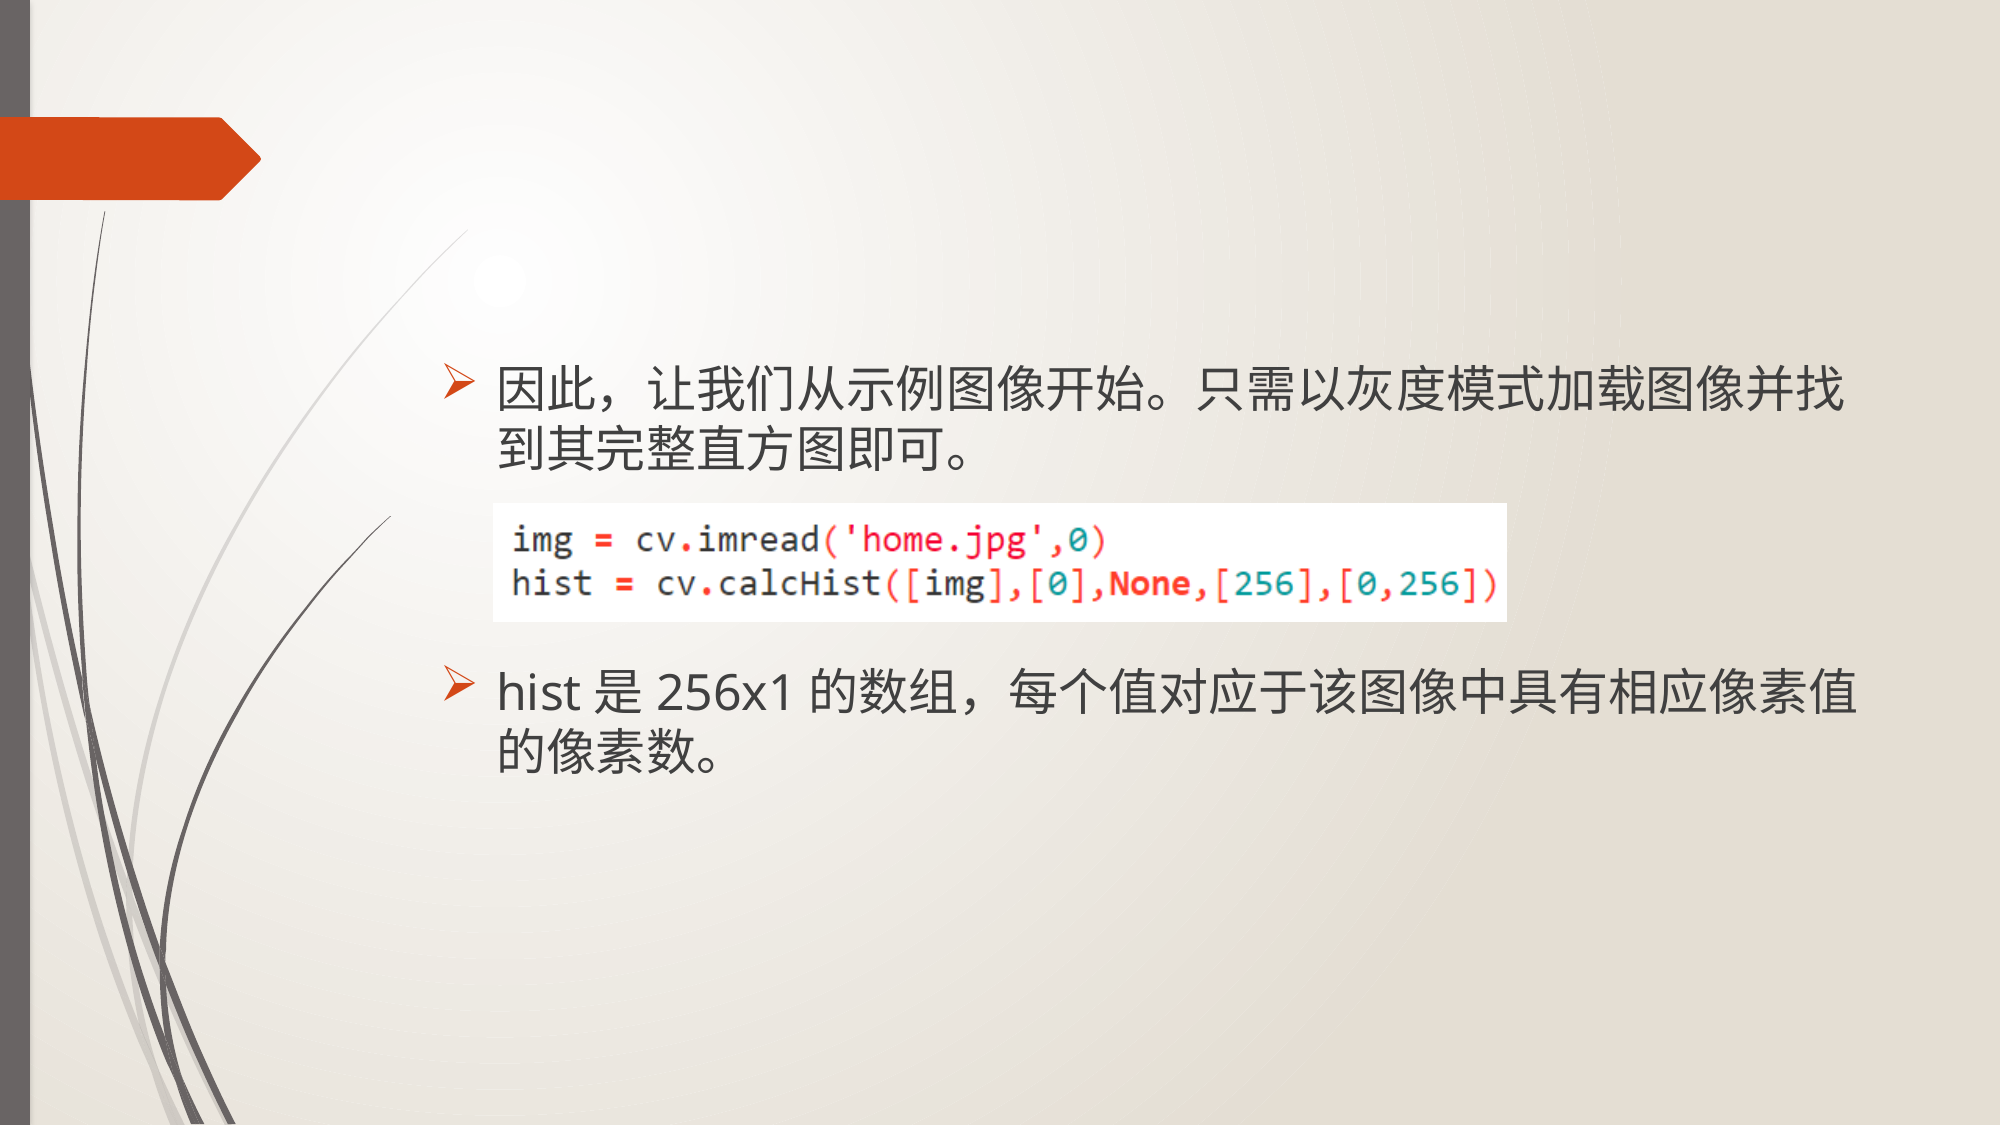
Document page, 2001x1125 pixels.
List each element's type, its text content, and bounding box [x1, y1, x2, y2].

picture [492, 502, 1508, 623]
list 因此，让我们从示例图像开始。只需以灰度模式加载图像并找到其完整直方图即可。 hist是256x1的数组，每个值对应于该图像中具有相应像素值的像素数。 [424, 350, 1888, 970]
